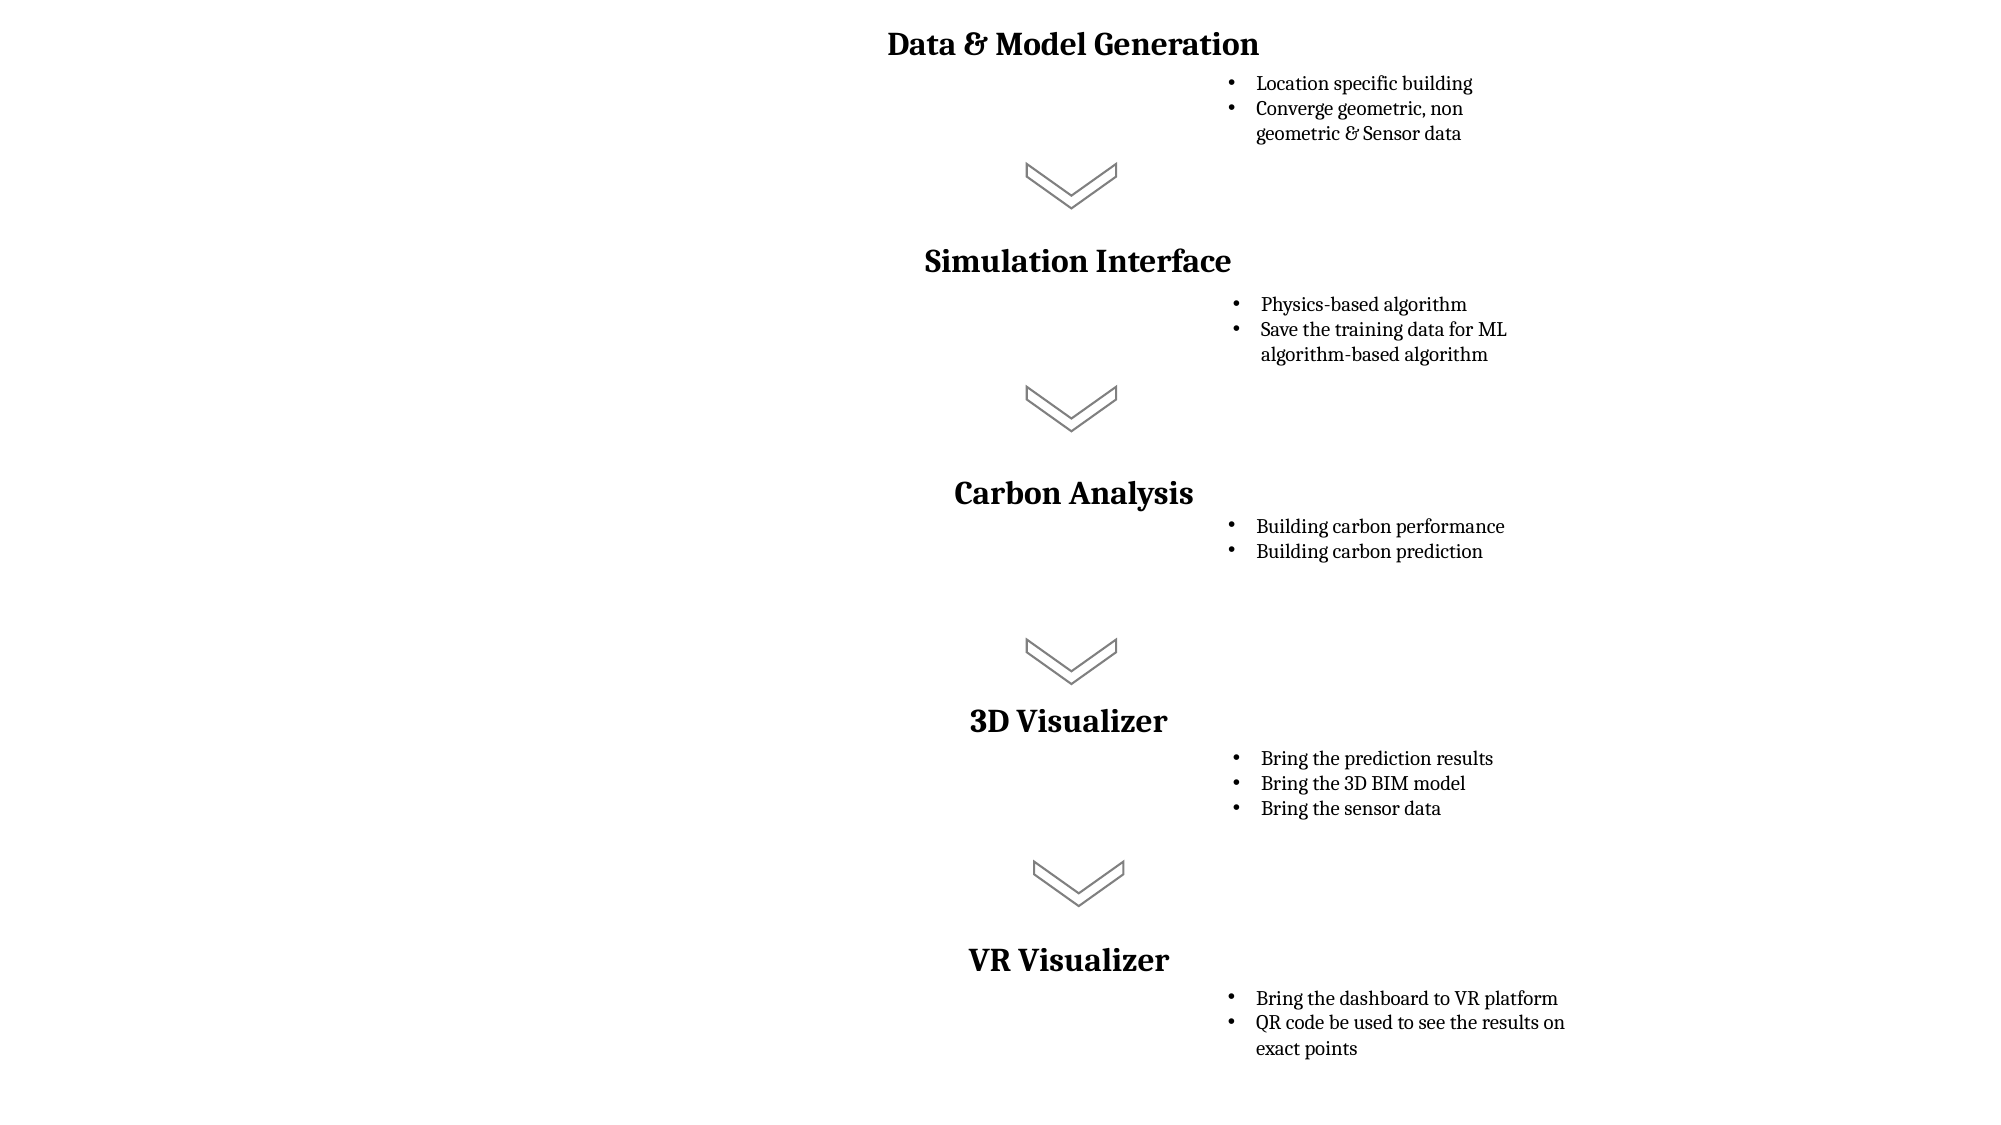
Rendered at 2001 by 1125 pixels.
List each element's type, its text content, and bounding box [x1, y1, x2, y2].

text_box Location specific building Converge geometric, non geometric & Sensor data [1213, 62, 1539, 152]
text_box VR Visualizer [953, 930, 1185, 986]
text_box [1025, 384, 1118, 433]
text_box Data & Model Generation [872, 14, 1275, 70]
text_box 3D Visualizer [955, 691, 1183, 747]
text_box [1033, 859, 1125, 908]
text_box Bring the prediction results Bring the 3D BIM model Bring the sensor data [1218, 737, 1526, 828]
text_box Simulation Interface [910, 232, 1248, 287]
text_box Physics-based algorithm Save the training data for ML algorithm-based algorithm [1218, 283, 1543, 374]
text_box Carbon Analysis [939, 463, 1209, 519]
text_box Bring the dashboard to VR platform QR code be used to see the results on exact points [1213, 976, 1599, 1067]
text_box [1025, 637, 1118, 686]
text_box [1025, 161, 1118, 210]
text_box Building carbon performance Building carbon prediction [1213, 504, 1521, 570]
